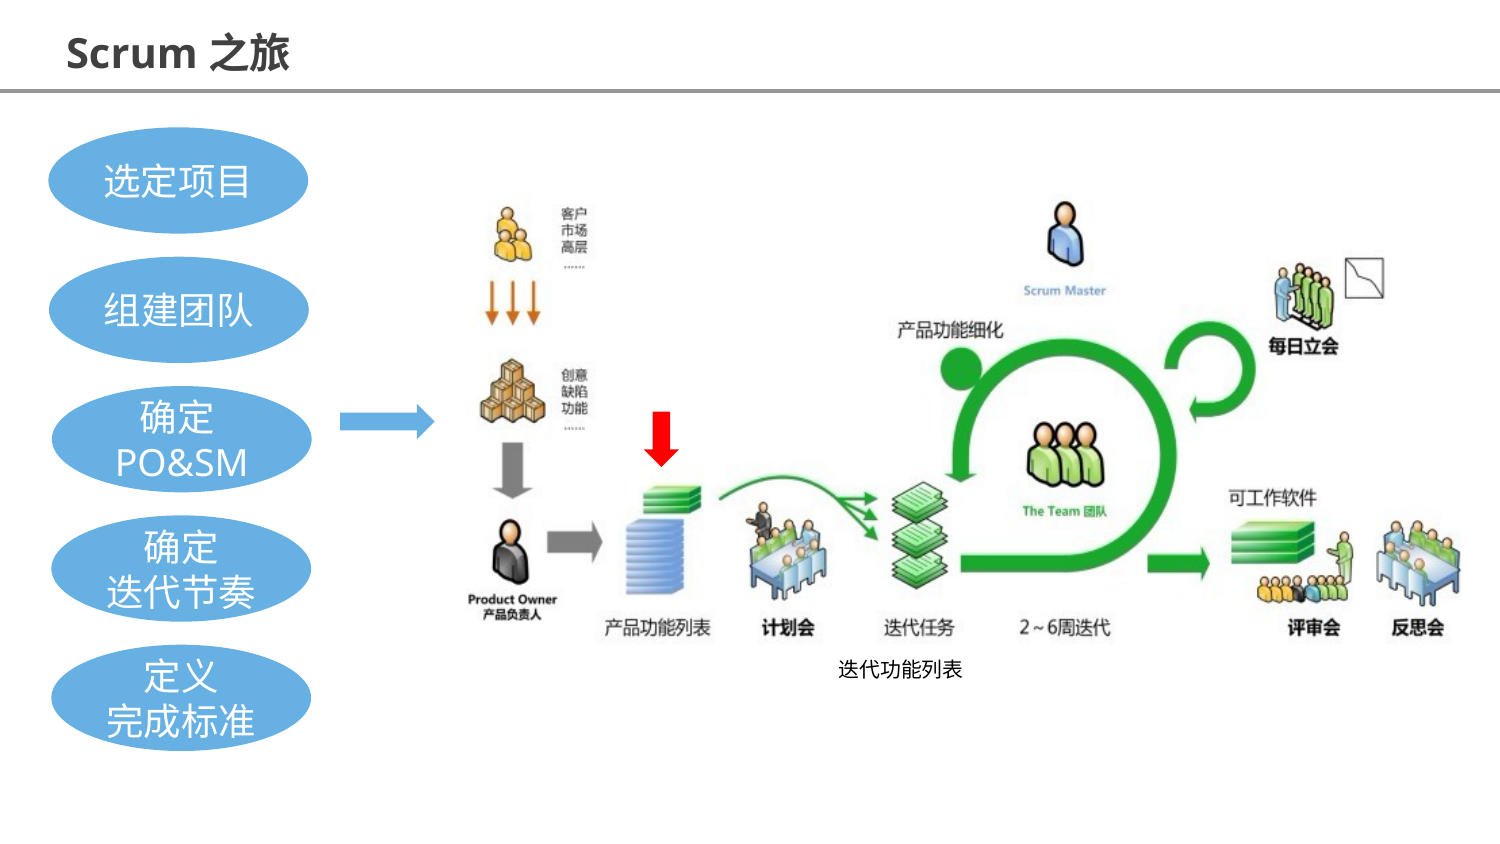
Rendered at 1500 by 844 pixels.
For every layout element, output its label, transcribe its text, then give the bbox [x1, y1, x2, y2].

text_box 组建团队 [46, 254, 311, 366]
text_box [338, 401, 437, 442]
text_box 确定 迭代节奏 [49, 513, 314, 624]
text_box 定义 完成标准 [49, 642, 314, 754]
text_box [466, 193, 1467, 686]
text_box Scrum之旅 [51, 9, 443, 85]
text_box 确定PO&SM [49, 383, 314, 495]
text_box 选定项目 [46, 125, 311, 236]
